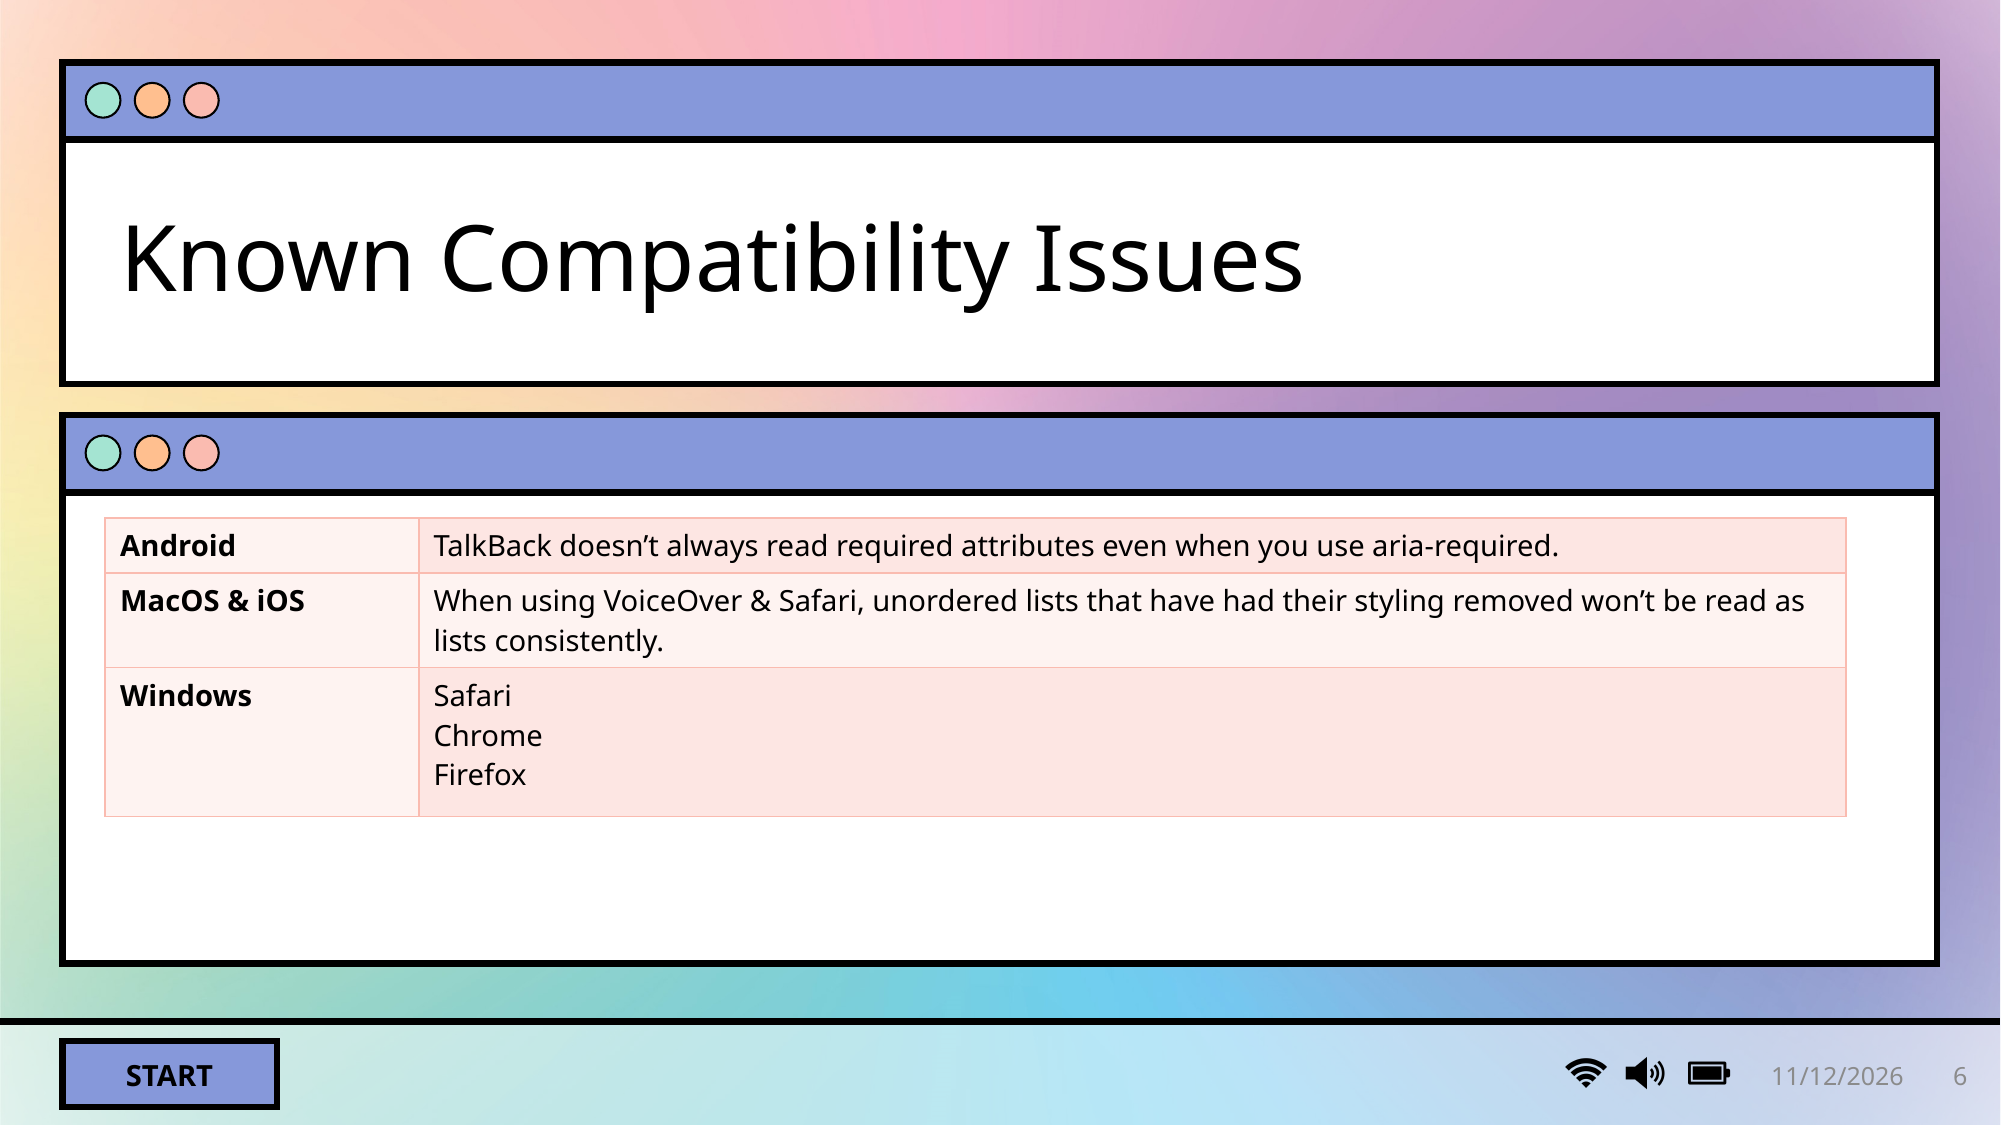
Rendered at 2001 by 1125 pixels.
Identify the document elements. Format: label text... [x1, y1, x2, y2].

list start [59, 1038, 280, 1110]
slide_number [1731, 1021, 1918, 1125]
picture [1624, 1050, 1670, 1096]
table_cell MacOS & iOS [106, 574, 418, 667]
table_header TalkBack doesn’t always read required attributes even when you use aria-required. [420, 519, 1845, 572]
picture [1686, 1050, 1731, 1096]
table_cell When using VoiceOver & Safari, unordered lists that have had their styling removed won’t be read as lists consistently. [420, 574, 1845, 667]
table_cell Windows [106, 668, 418, 816]
slide_number 6 [1918, 1021, 2000, 1125]
table_header Android [106, 519, 418, 572]
picture [0, 0, 2001, 1125]
picture [1563, 1050, 1609, 1096]
table_cell Safari Chrome Firefox [420, 668, 1845, 816]
title Known Compatibility Issues [105, 139, 1895, 385]
